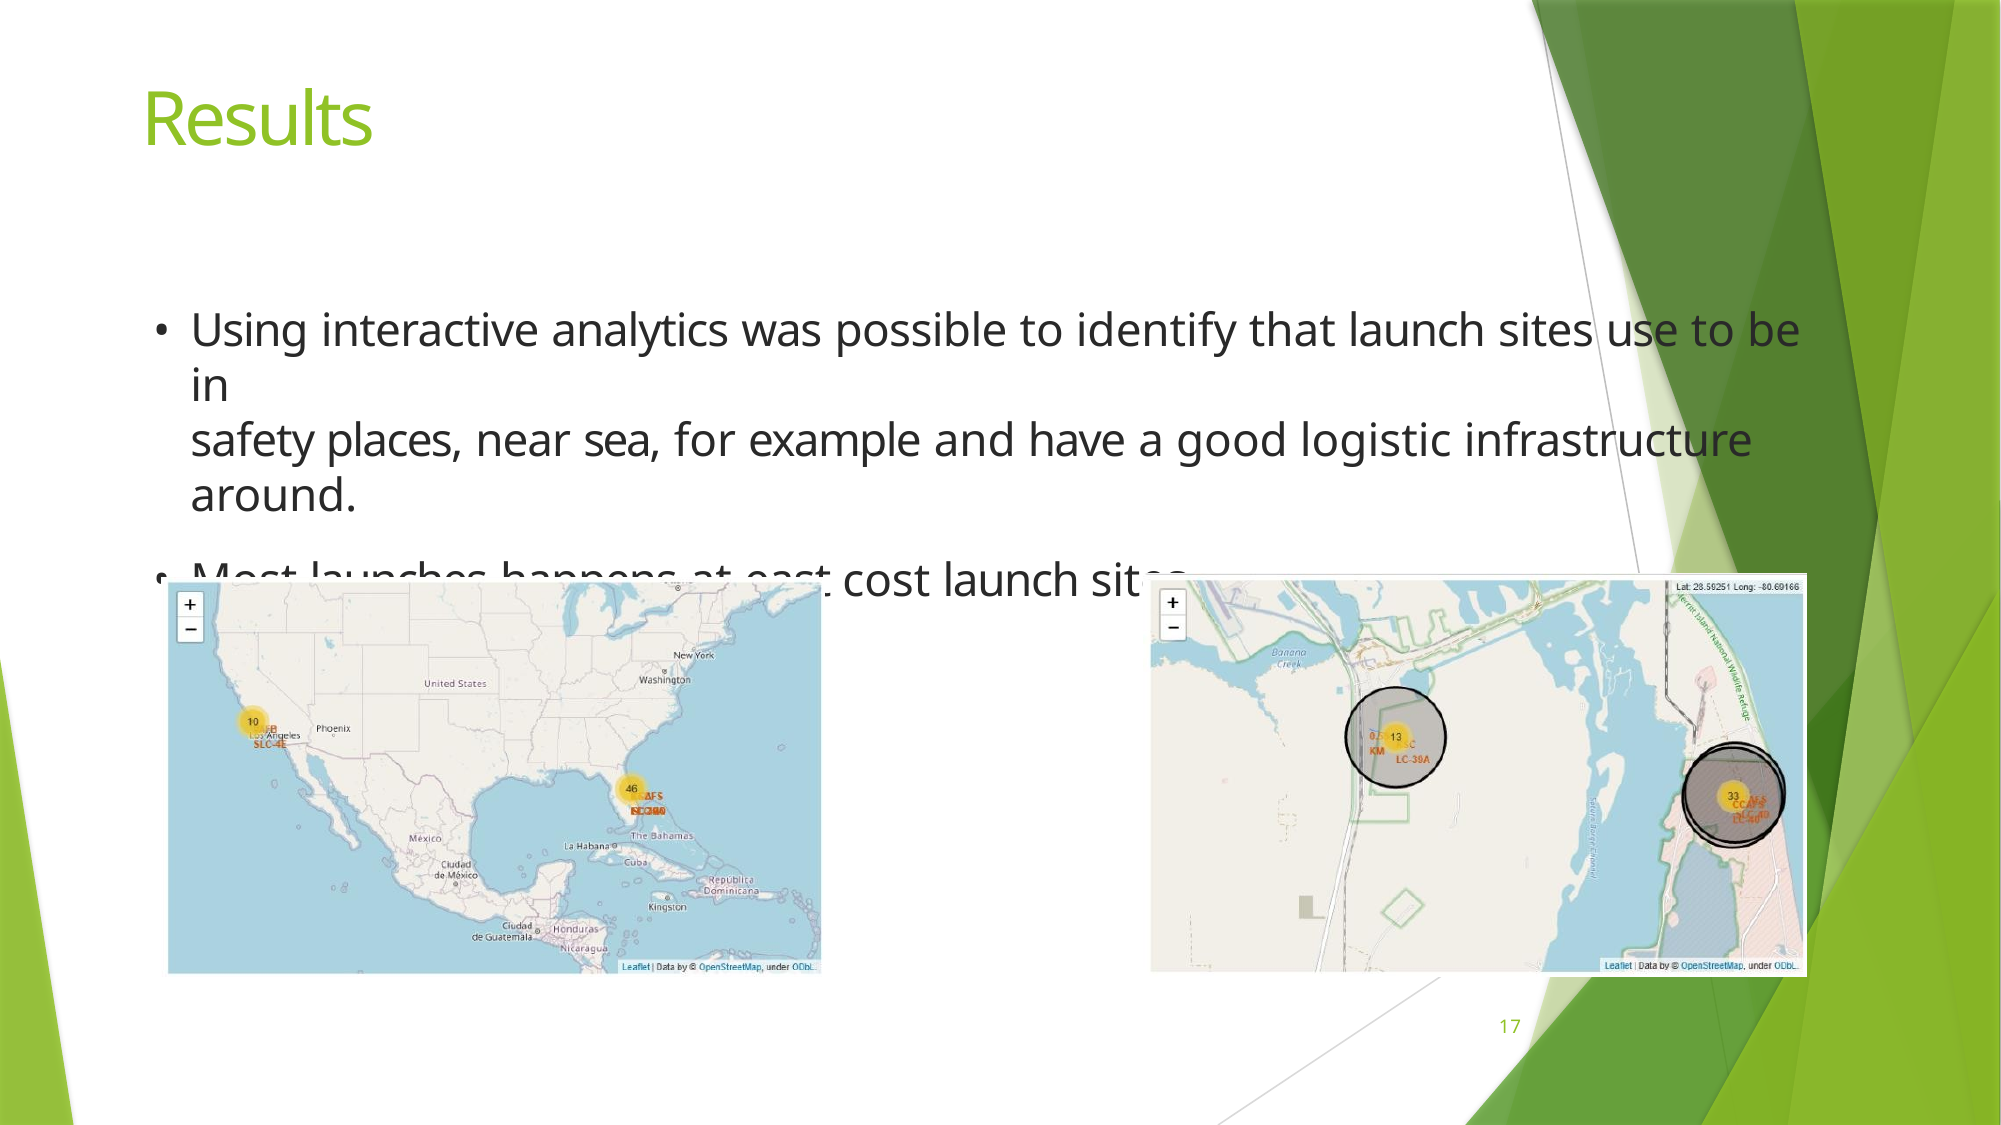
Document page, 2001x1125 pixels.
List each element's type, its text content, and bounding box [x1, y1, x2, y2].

picture [1143, 573, 1807, 978]
picture [161, 576, 825, 978]
text_box Using interactive analytics was possible to identify that launch sites use to be in safety places, near sea, for example and have a good logistic infrastructure around. Most launches happens at east cost launch sites. [150, 299, 1816, 606]
slide_number 17 [1409, 987, 1522, 1125]
title Results [139, 68, 379, 259]
